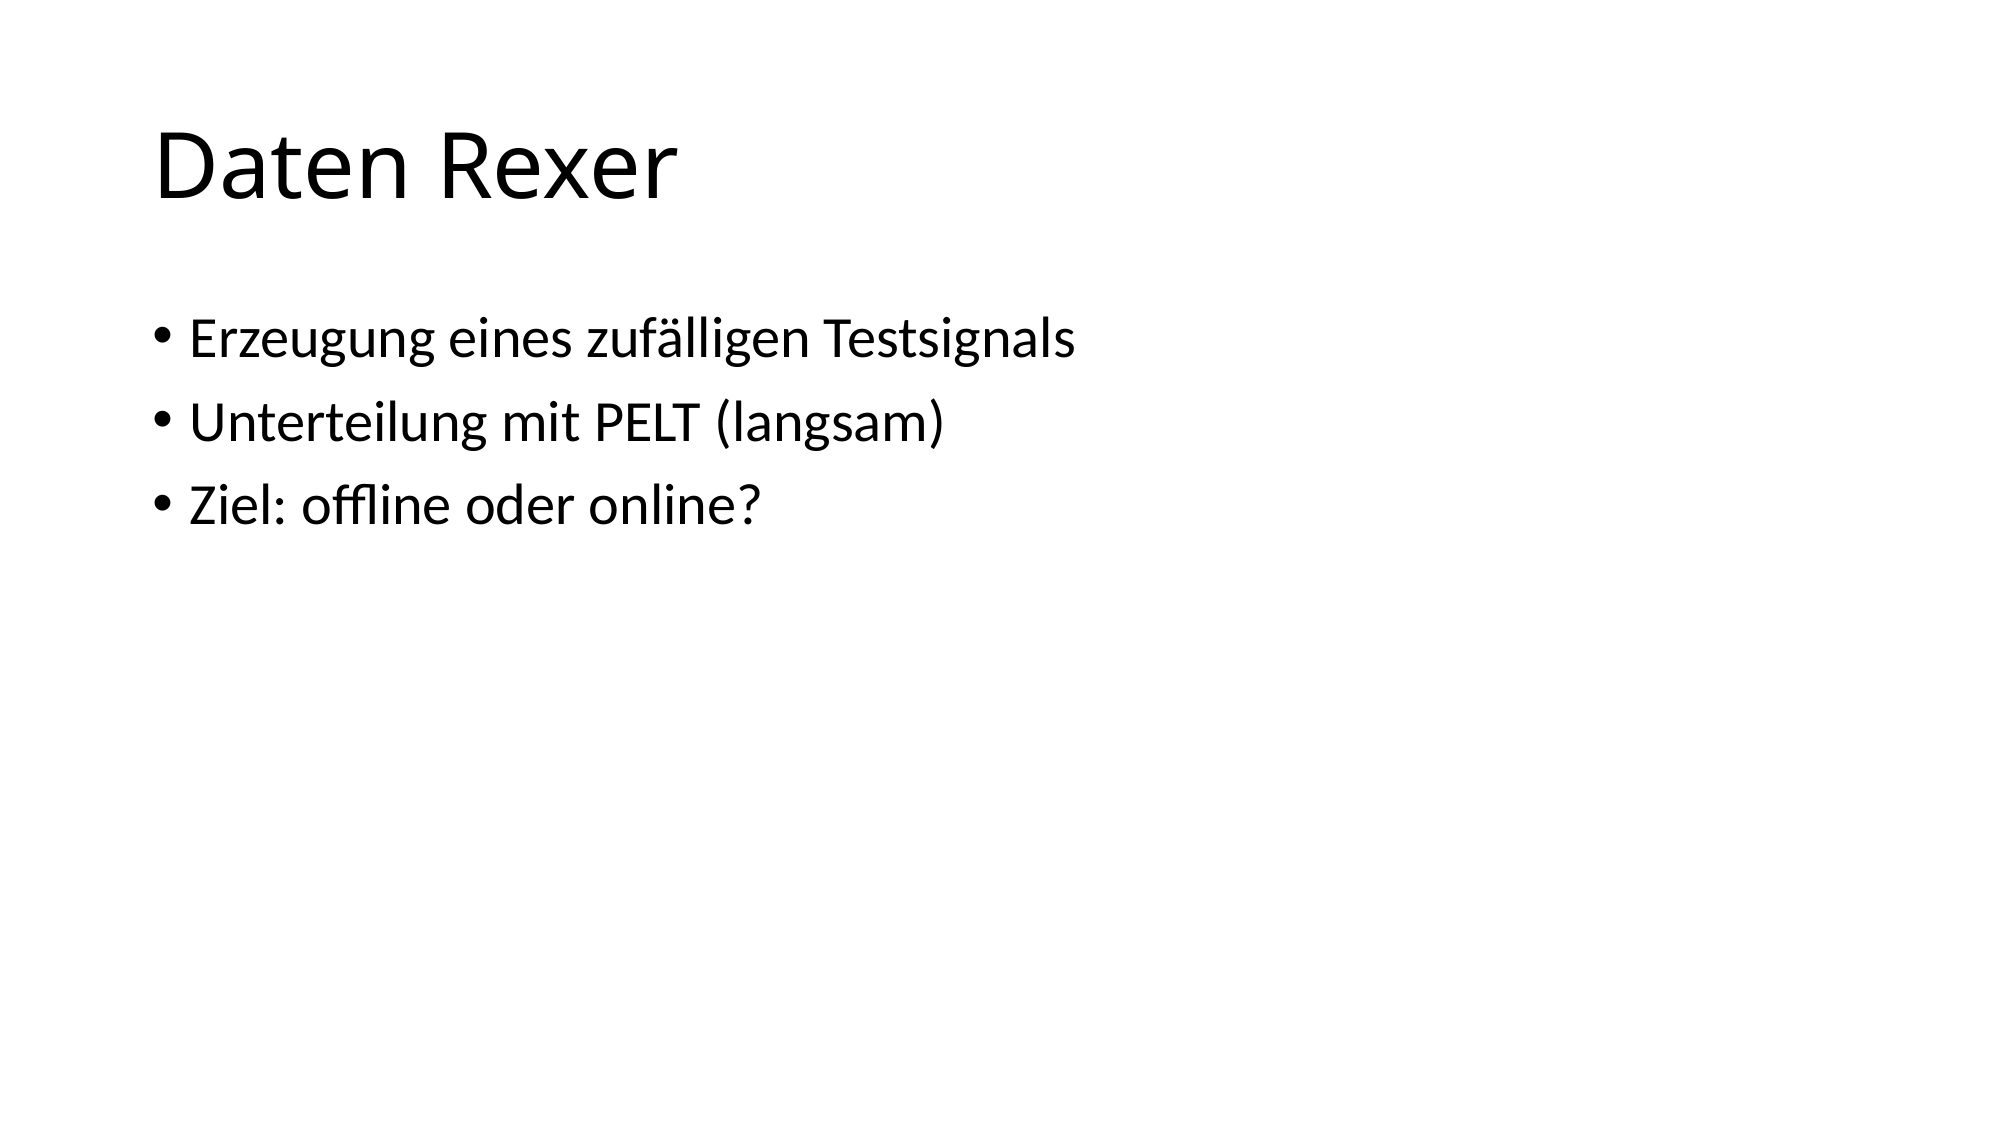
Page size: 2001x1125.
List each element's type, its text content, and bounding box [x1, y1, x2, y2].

title Daten Rexer [137, 59, 1863, 278]
list Erzeugung eines zufälligen Testsignals Unterteilung mit PELT (langsam) Ziel: offline oder online? [137, 299, 1863, 1014]
